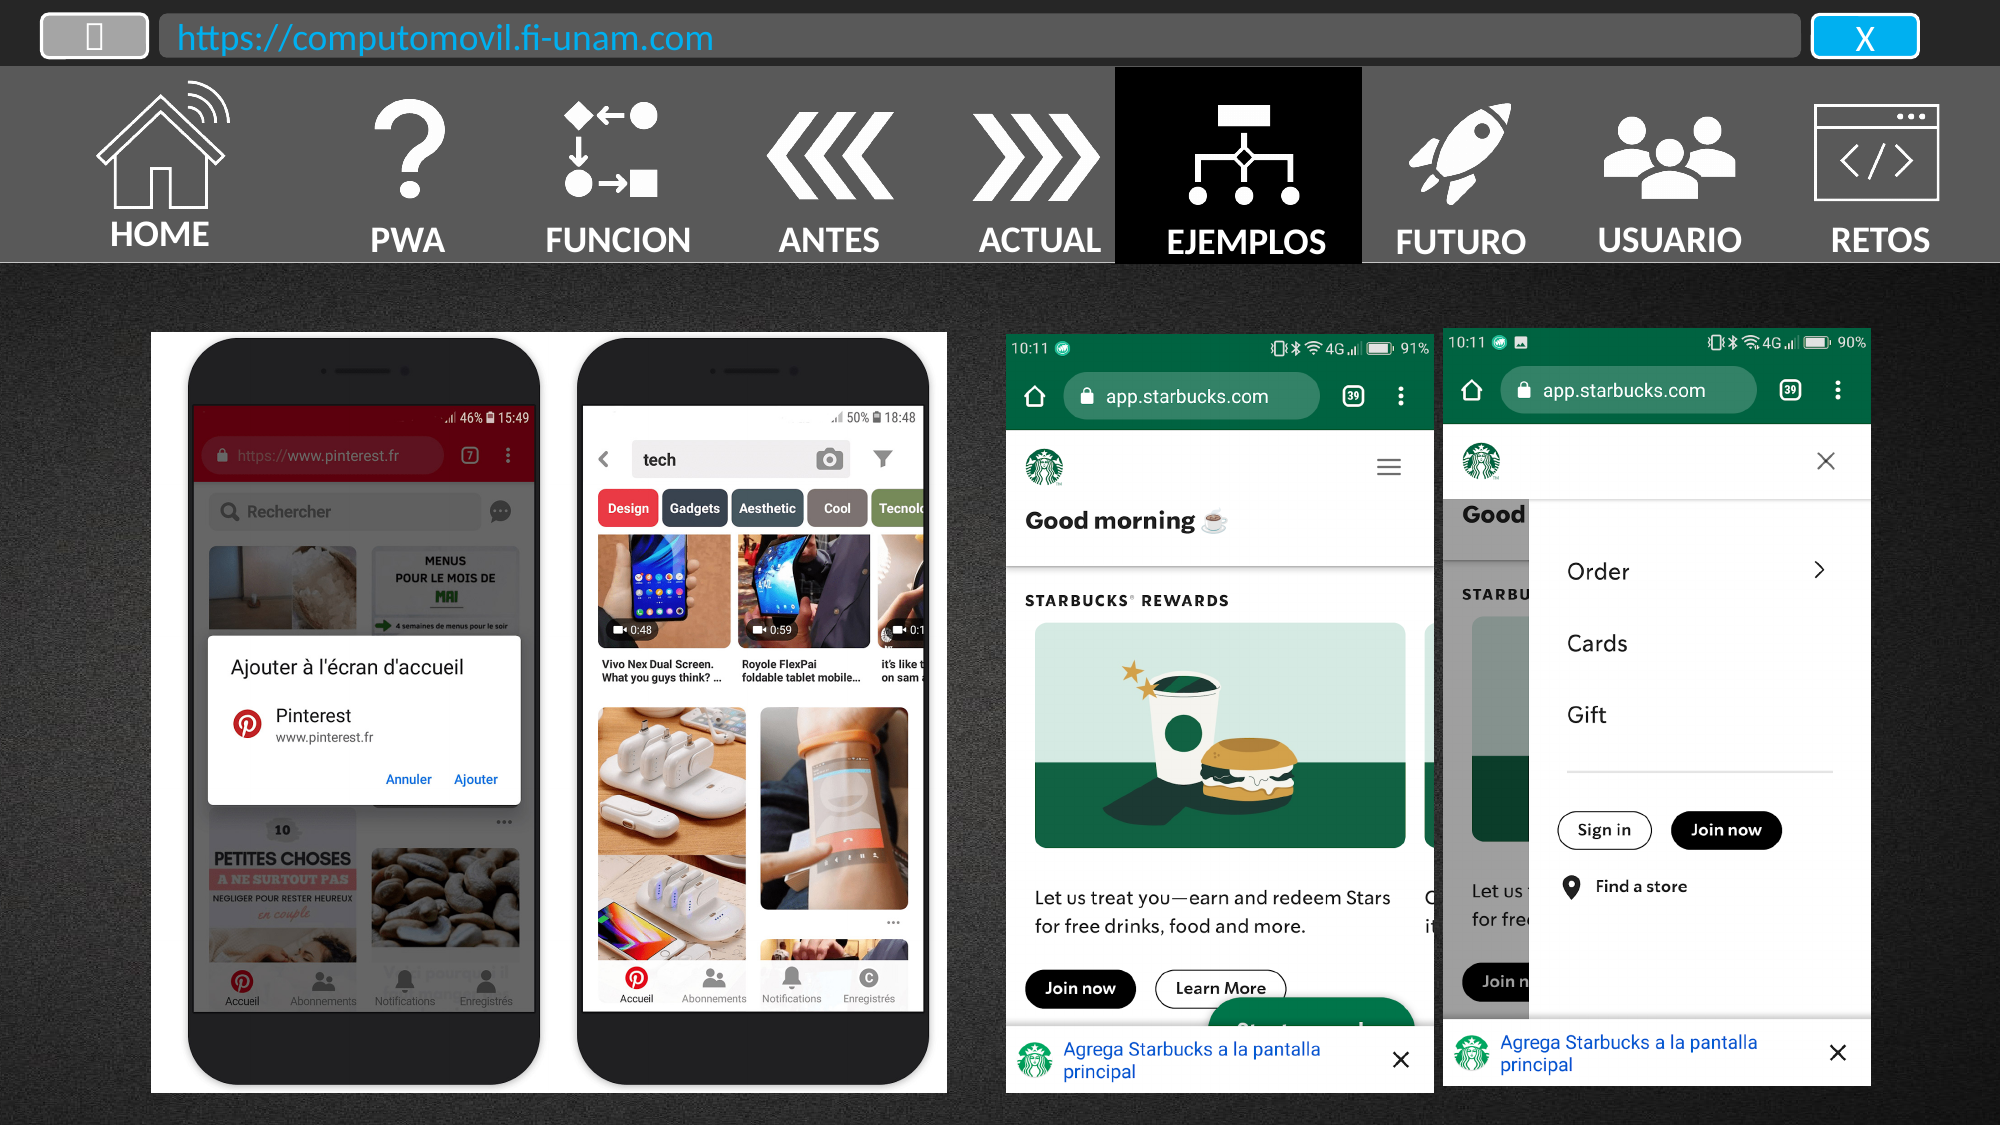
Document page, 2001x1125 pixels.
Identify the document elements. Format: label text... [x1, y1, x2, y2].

text_box USUARIO [1576, 207, 1763, 263]
picture [0, 263, 2000, 1125]
picture [85, 77, 236, 228]
text_box https://computomovil.fi-unam.com [159, 13, 1802, 58]
picture [1594, 82, 1745, 233]
picture [343, 90, 476, 208]
text_box X [1810, 12, 1920, 60]
picture [1399, 93, 1521, 215]
text_box PWA [314, 207, 501, 263]
text_box  [39, 12, 150, 60]
text_box FUNCION [501, 207, 735, 263]
picture [960, 81, 1111, 233]
text_box ANTES [735, 207, 922, 263]
text_box EJEMPLOS [1143, 210, 1351, 263]
text_box ACTUAL [922, 207, 1158, 263]
text_box [0, 0, 2000, 65]
picture [544, 82, 677, 215]
text_box HOME [42, 201, 278, 262]
text_box RETOS [1763, 207, 1998, 263]
text_box [0, 65, 2000, 263]
text_box [1115, 67, 1362, 263]
text_box FUTURO [1357, 210, 1565, 263]
picture [1170, 80, 1318, 228]
picture [754, 80, 905, 231]
picture [1801, 77, 1952, 228]
